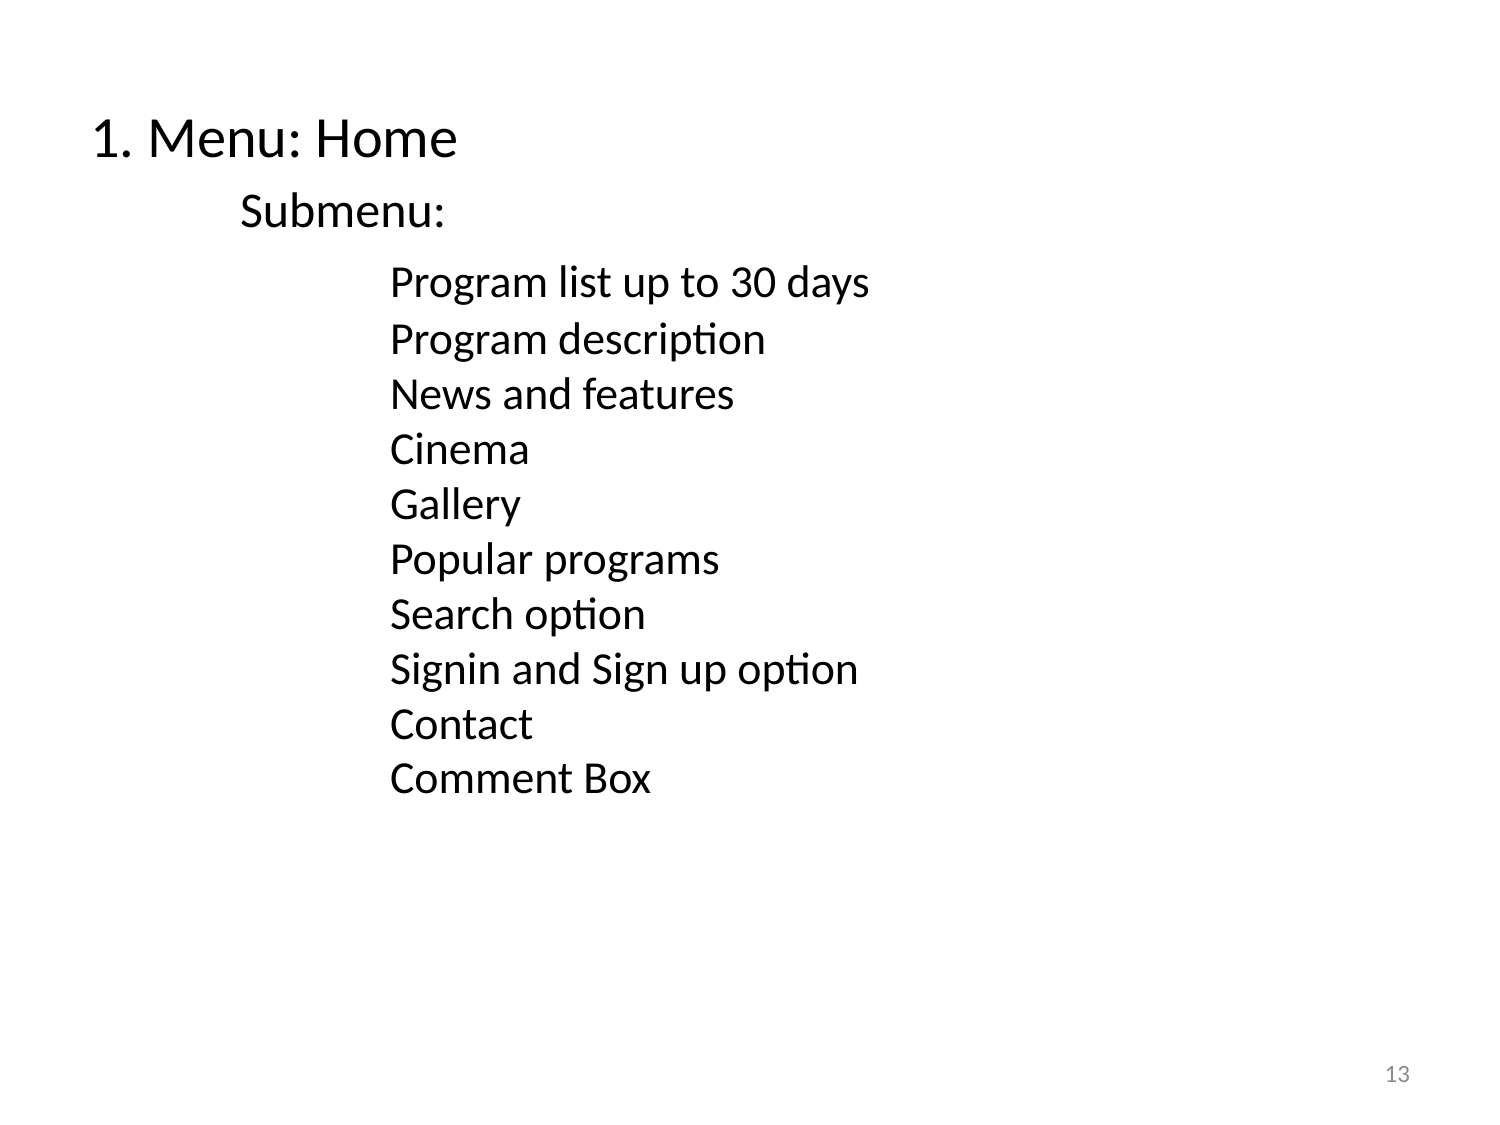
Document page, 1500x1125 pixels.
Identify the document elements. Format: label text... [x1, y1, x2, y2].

title 1. Menu: Home Submenu: Program list up to 30 days Program description News and features Cinema Gallery Popular programs Search option Signin and Sign up option Contact Comment Box [75, 62, 1450, 1050]
slide_number 13 [1074, 1042, 1425, 1103]
